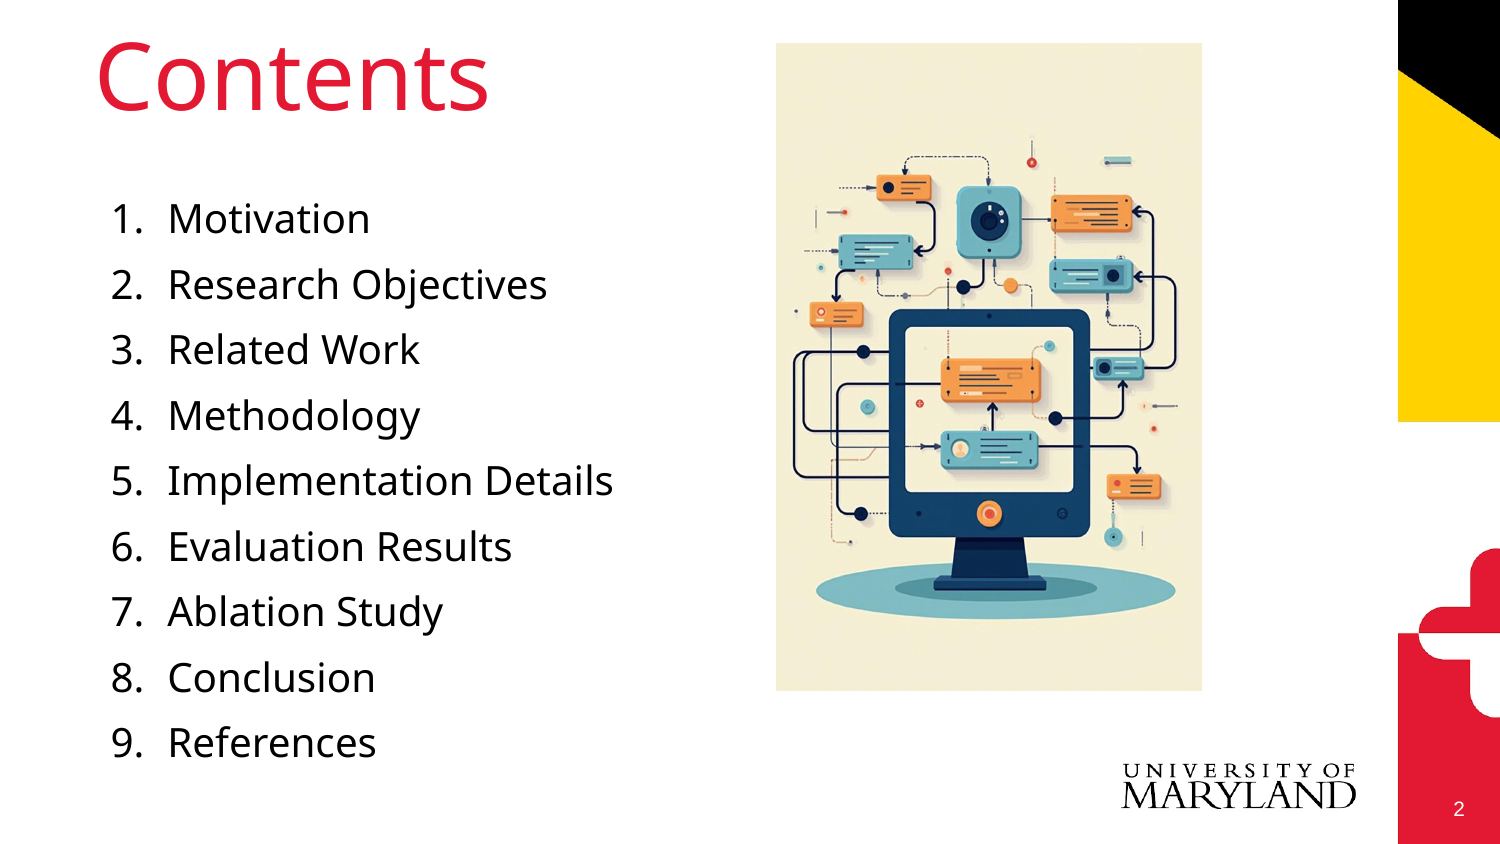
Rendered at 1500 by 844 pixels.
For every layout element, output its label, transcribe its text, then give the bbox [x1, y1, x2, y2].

picture [0, 0, 1500, 844]
slide_number ‹#› [1389, 775, 1480, 841]
title Contents [94, 16, 706, 142]
list Motivation Research Objectives Related Work Methodology Implementation Details Evaluation Results Ablation Study Conclusion References [94, 176, 1332, 771]
